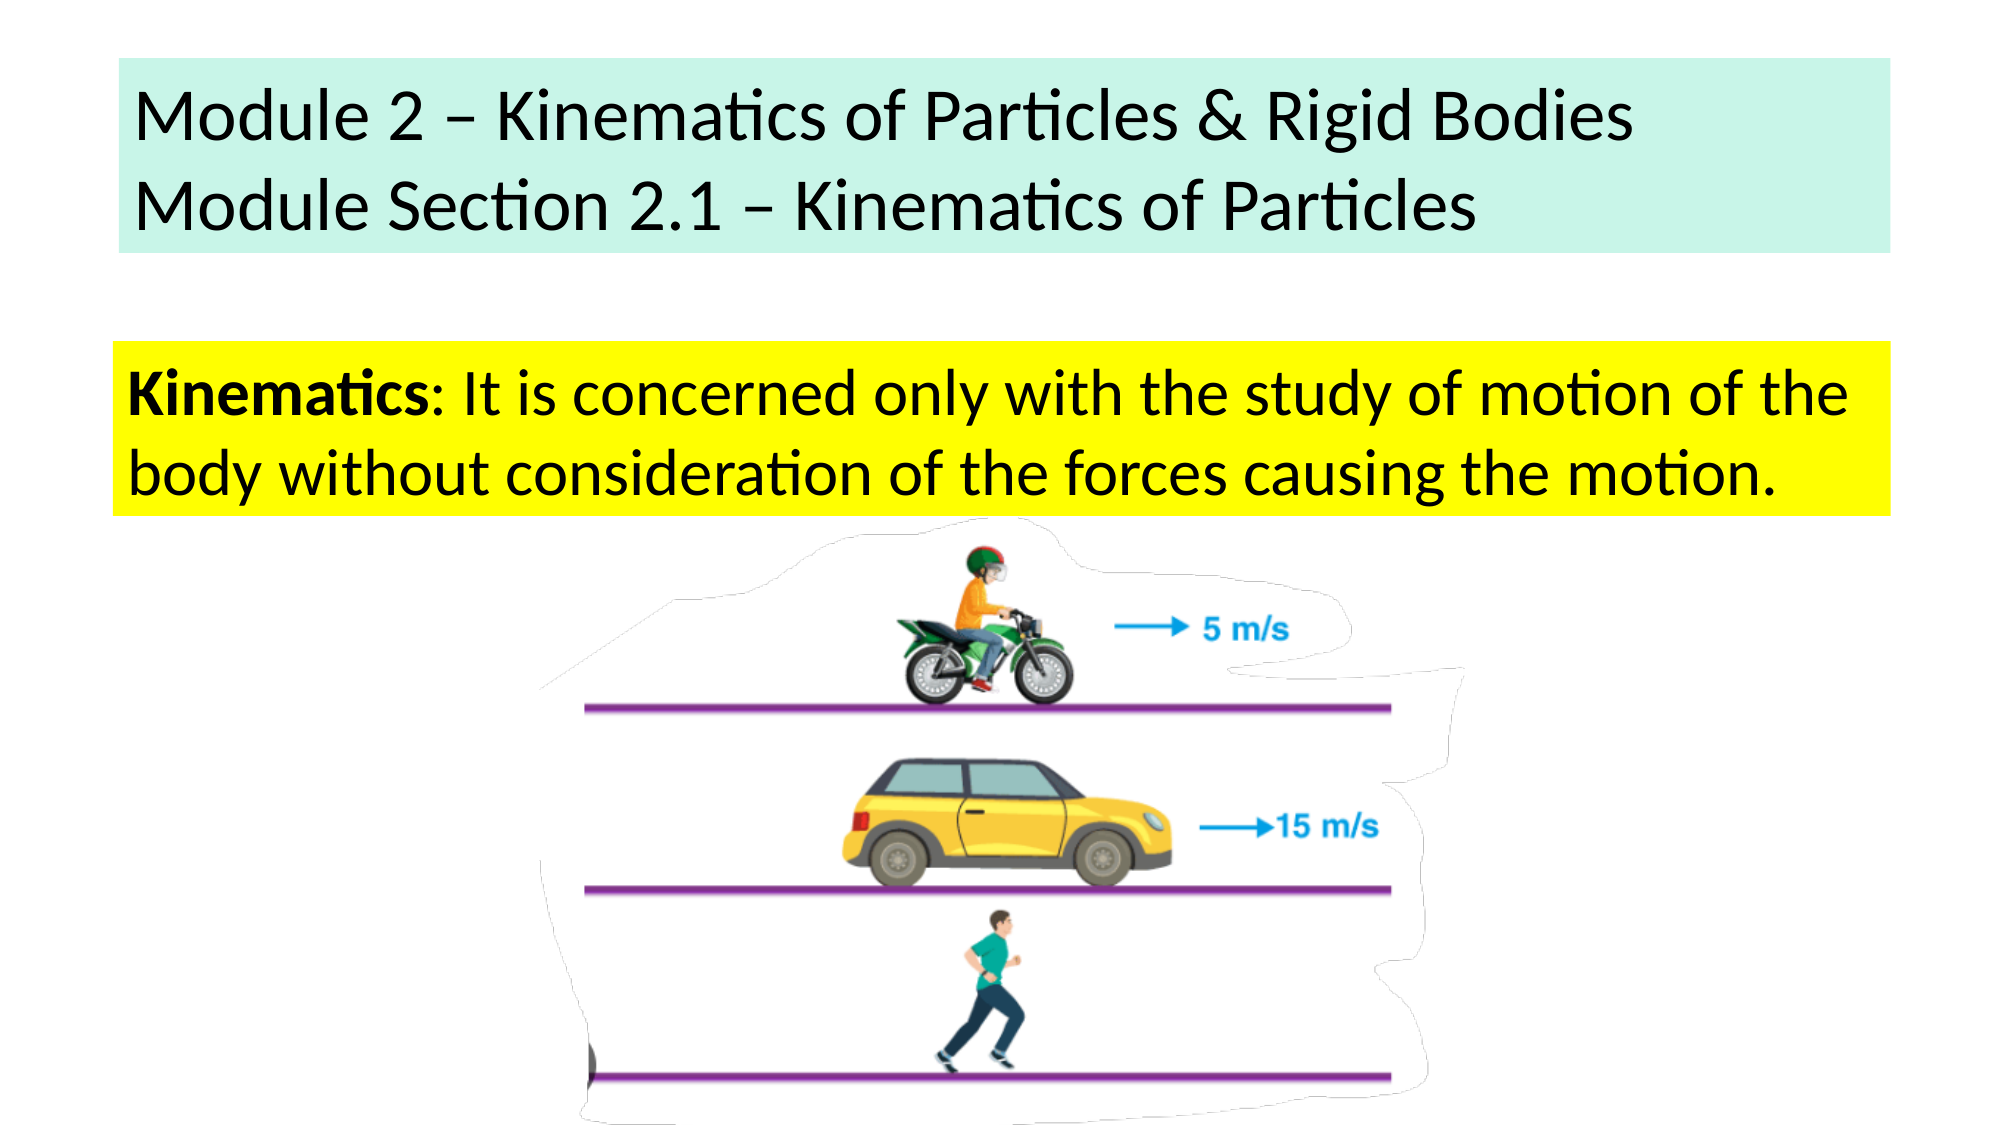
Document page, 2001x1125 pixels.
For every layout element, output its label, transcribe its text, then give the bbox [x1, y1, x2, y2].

text_box Kinematics: It is concerned only with the study of motion of the body without consideration of the forces causing the motion. [112, 341, 1891, 516]
picture [539, 517, 1465, 1125]
text_box Module 2 – Kinematics of Particles & Rigid Bodies Module Section 2.1 – Kinematics of Particles [118, 58, 1891, 253]
